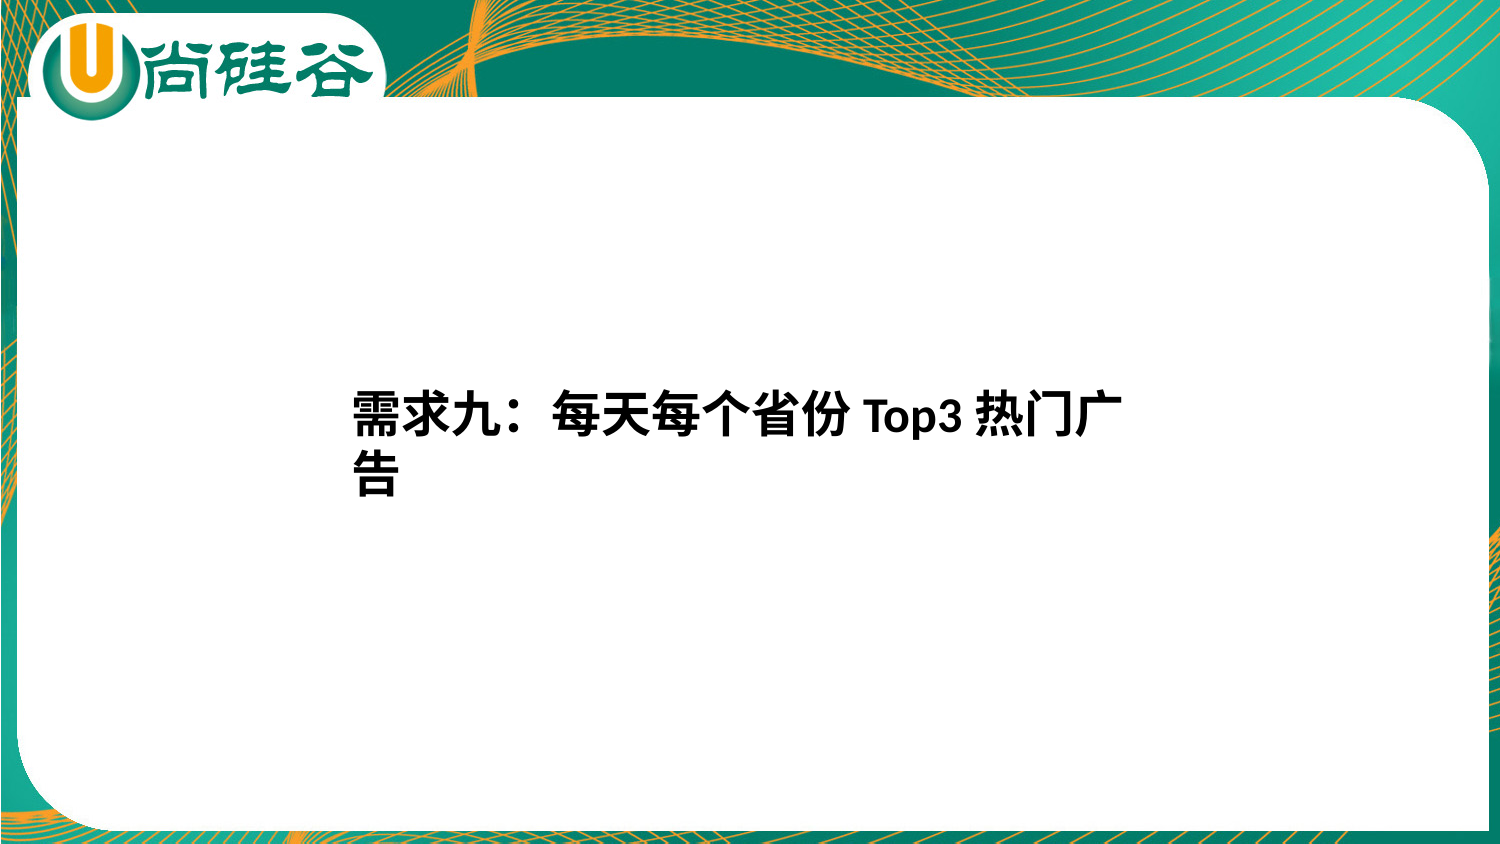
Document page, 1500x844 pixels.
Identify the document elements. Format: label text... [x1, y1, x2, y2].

text_box 需求九：每天每个省份Top3热门广告 [336, 374, 1176, 510]
picture [0, 0, 1500, 844]
